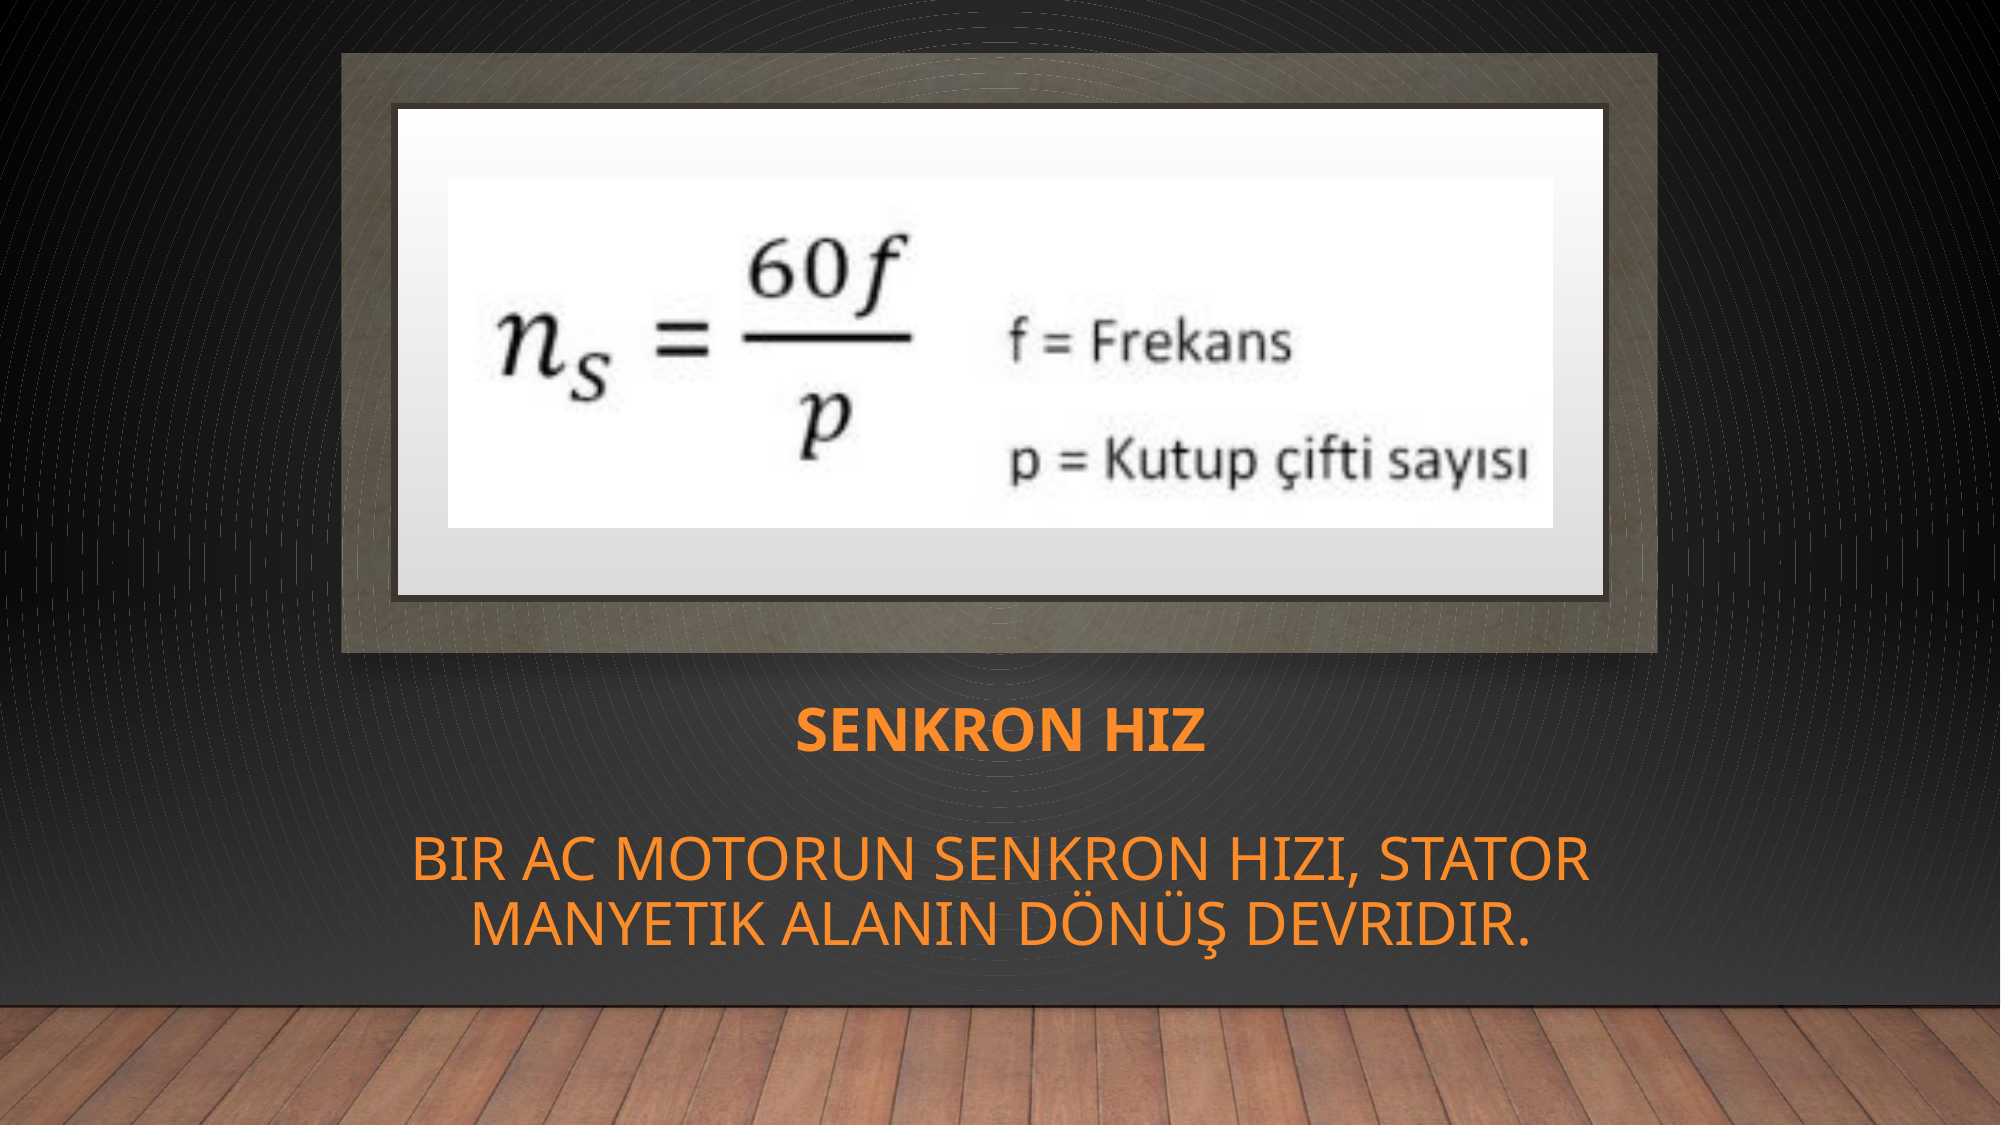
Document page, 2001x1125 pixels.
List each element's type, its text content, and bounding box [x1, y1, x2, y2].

picture [448, 177, 1554, 528]
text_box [341, 52, 1659, 653]
title SENKRON HIZ BIR AC MOTORUN SENKRON HIZI, STATOR MANYETIK ALANIN DÖNÜŞ DEVRIDIR. [291, 747, 1711, 911]
picture [0, 1005, 2000, 1125]
